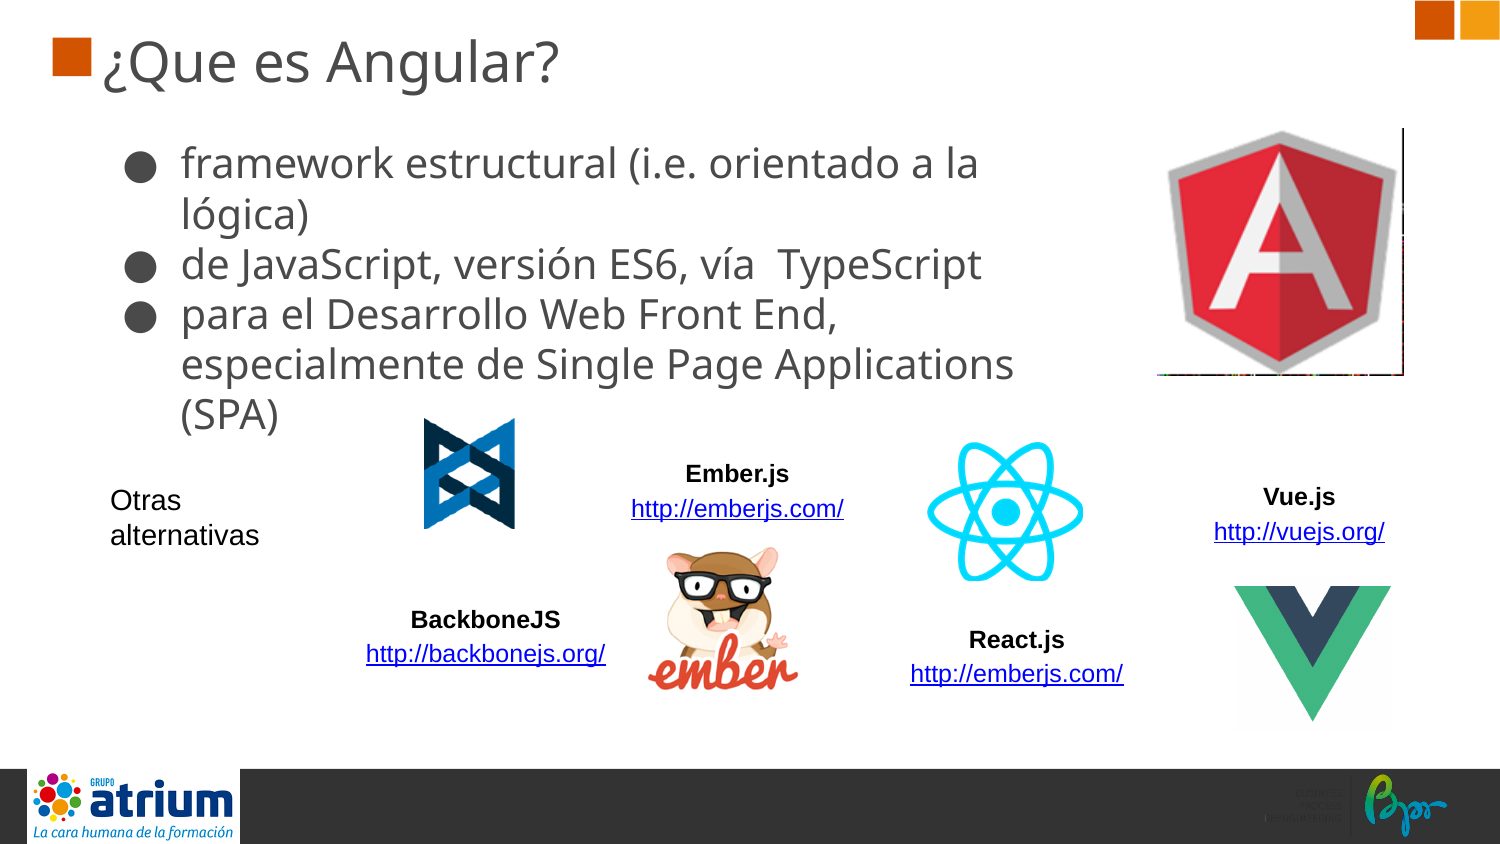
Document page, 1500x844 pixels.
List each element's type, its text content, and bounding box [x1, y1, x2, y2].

picture [1156, 128, 1405, 376]
picture [926, 441, 1083, 581]
picture [423, 417, 531, 529]
text_box Ember.js http://emberjs.com/ [582, 452, 893, 523]
picture [1257, 769, 1455, 843]
text_box BackboneJS http://backbonejs.org/ [311, 580, 638, 687]
picture [643, 538, 800, 696]
title ¿Que es Angular? [94, 17, 1381, 107]
picture [1233, 575, 1391, 732]
text_box React.js http://emberjs.com/ [855, 593, 1179, 714]
text_box Vue.js http://vuejs.org/ [1137, 457, 1462, 565]
picture [27, 768, 240, 844]
list framework estructural (i.e. orientado a la lógica) de JavaScript, versión ES6, vía TypeScript para el Desarrollo Web Front End, especialmente de Single Page Applications (SPA) [97, 128, 1118, 376]
text_box Otras alternativas [94, 466, 281, 577]
